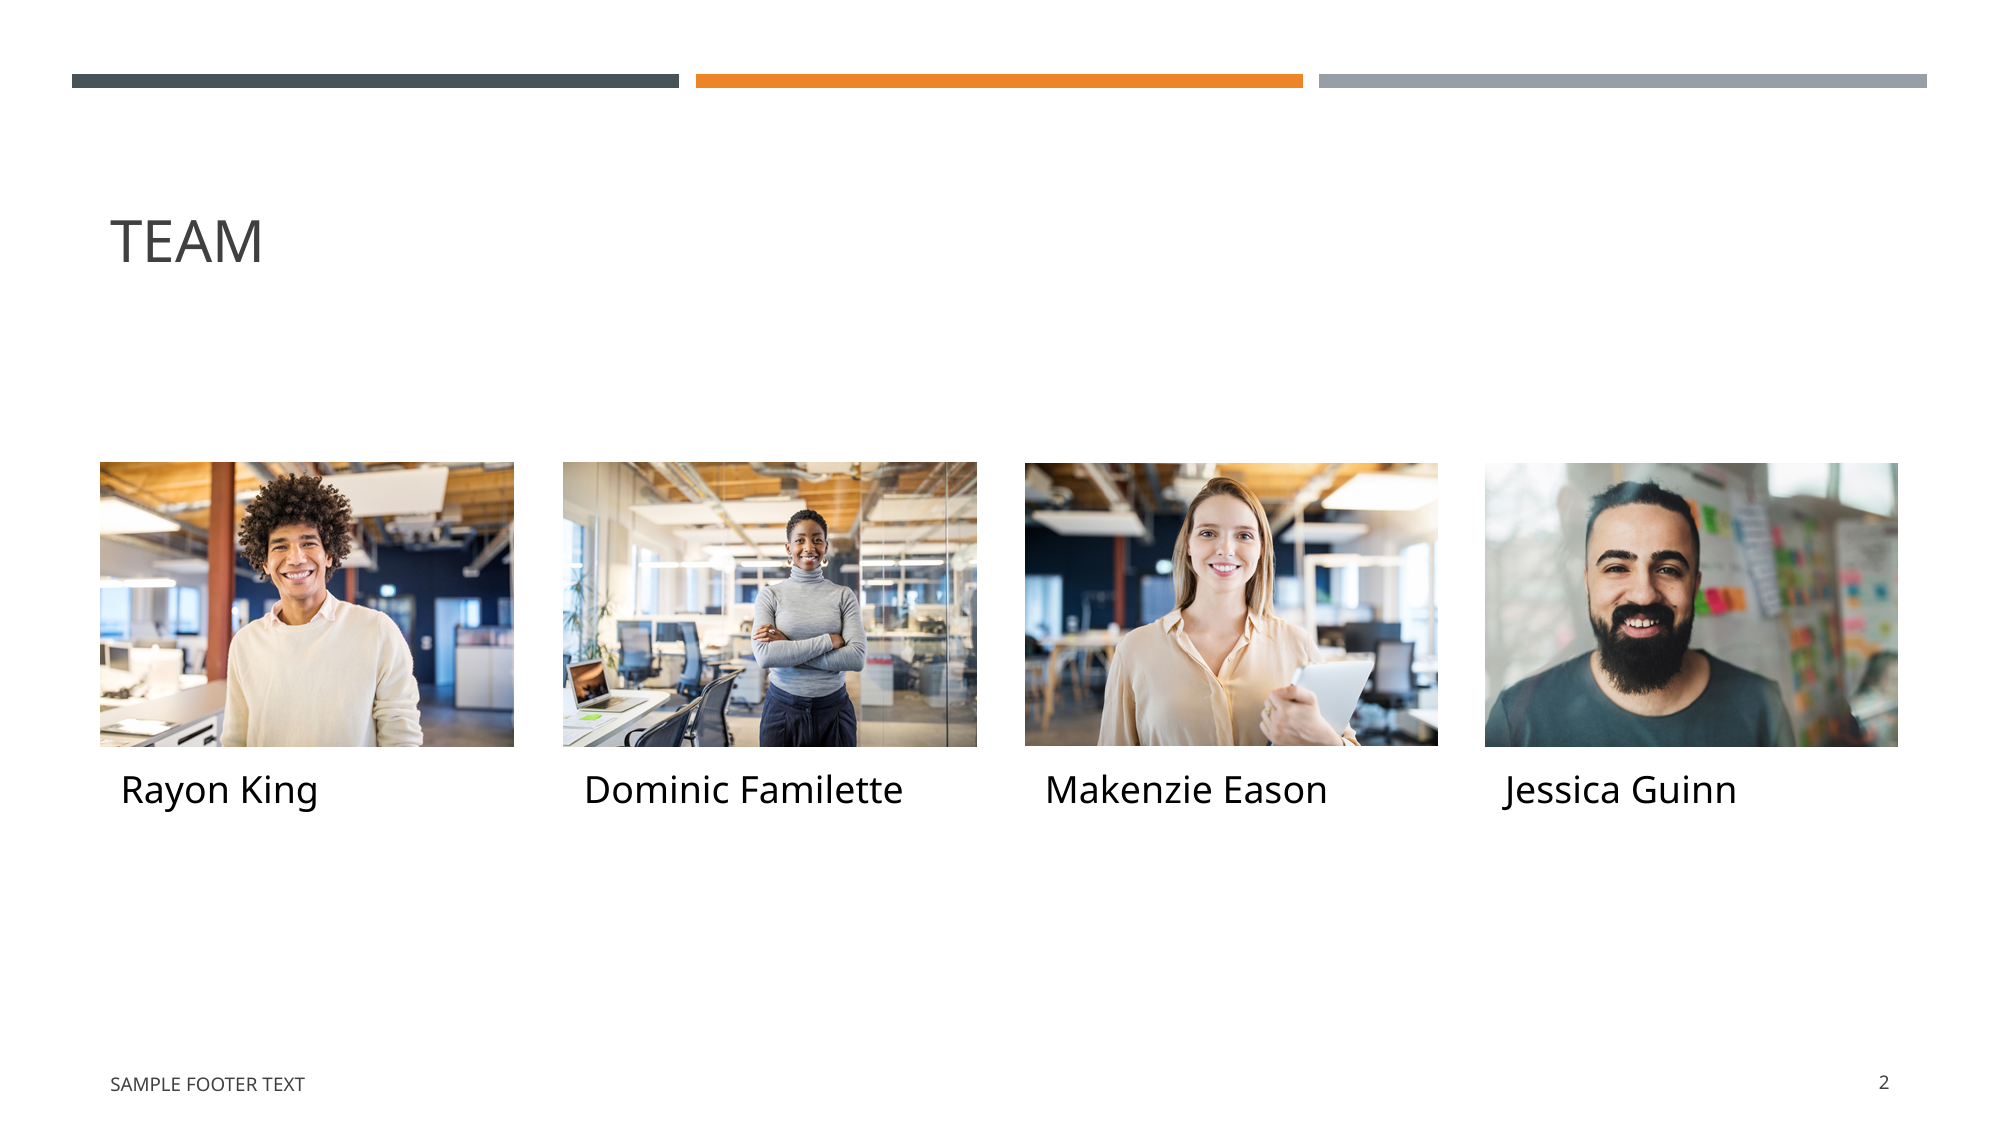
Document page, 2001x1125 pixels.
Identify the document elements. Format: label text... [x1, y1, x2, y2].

list Rayon King [96, 760, 517, 818]
picture [1020, 458, 1442, 750]
list Jessica Guinn [1481, 760, 1901, 818]
picture [559, 458, 981, 750]
list Dominic Familette [559, 760, 980, 818]
slide_number 2 [1732, 1053, 1905, 1114]
footer Sample Footer Text [95, 1053, 1230, 1114]
picture [95, 458, 517, 750]
list Makenzie Eason [1021, 760, 1441, 818]
title team [95, 120, 1905, 282]
picture [1480, 458, 1902, 750]
